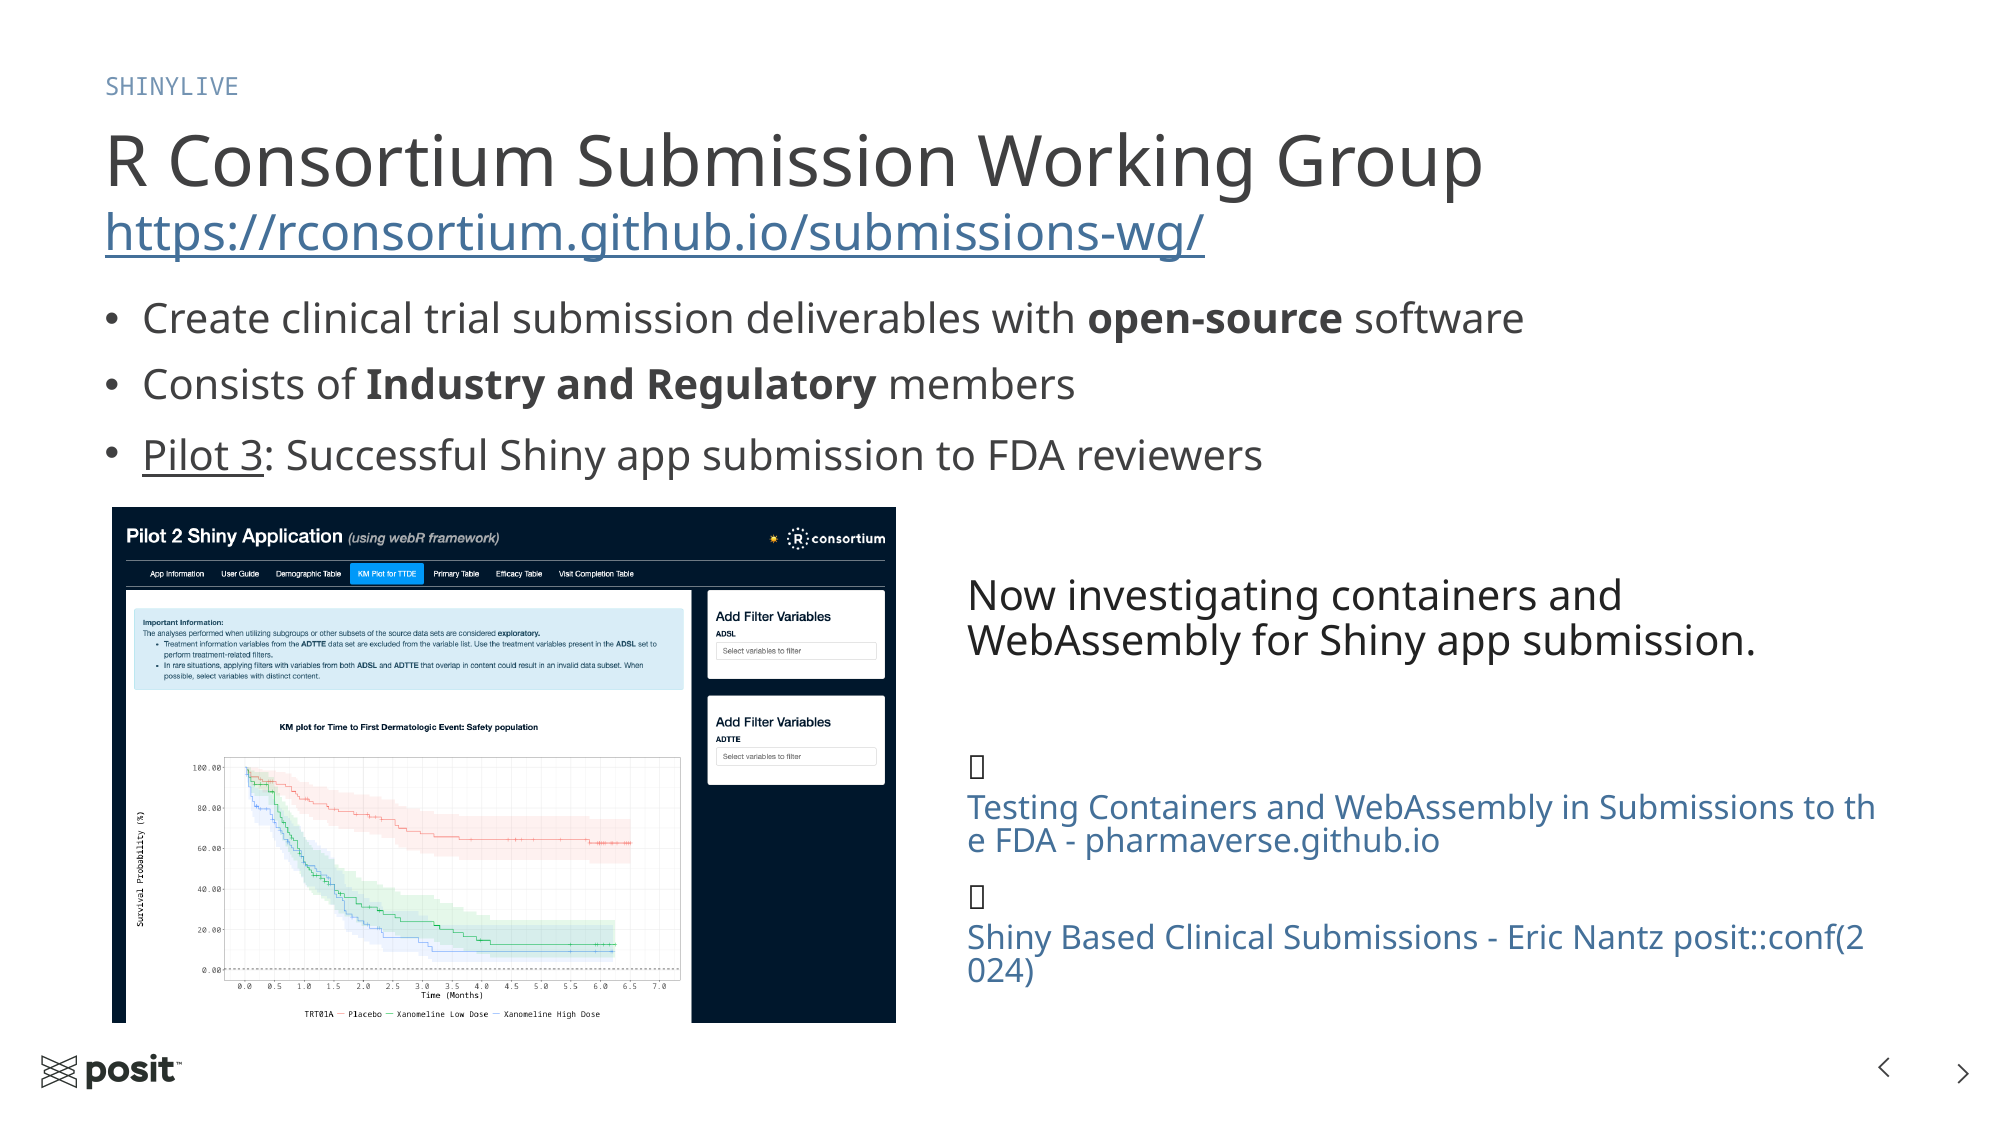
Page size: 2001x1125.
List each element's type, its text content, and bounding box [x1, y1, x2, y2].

text_box Now investigating containers and WebAssembly for Shiny app submission. 🔗 Testing Containers and WebAssembly in Submissions to the FDA - pharmaverse.github.io 🔗 Shiny Based Clinical Submissions - Eric Nantz posit::conf(2024) [952, 566, 1897, 979]
title R Consortium Submission Working Group https://rconsortium.github.io/submissions-wg/ [89, 82, 1815, 306]
picture [41, 1053, 182, 1090]
picture [112, 507, 896, 1023]
list SHINYLIVE [89, 65, 639, 109]
list Create clinical trial submission deliverables with open-source software Consists of Industry and Regulatory members Pilot 3: Successful Shiny app submission to FDA reviewers [89, 290, 1937, 514]
